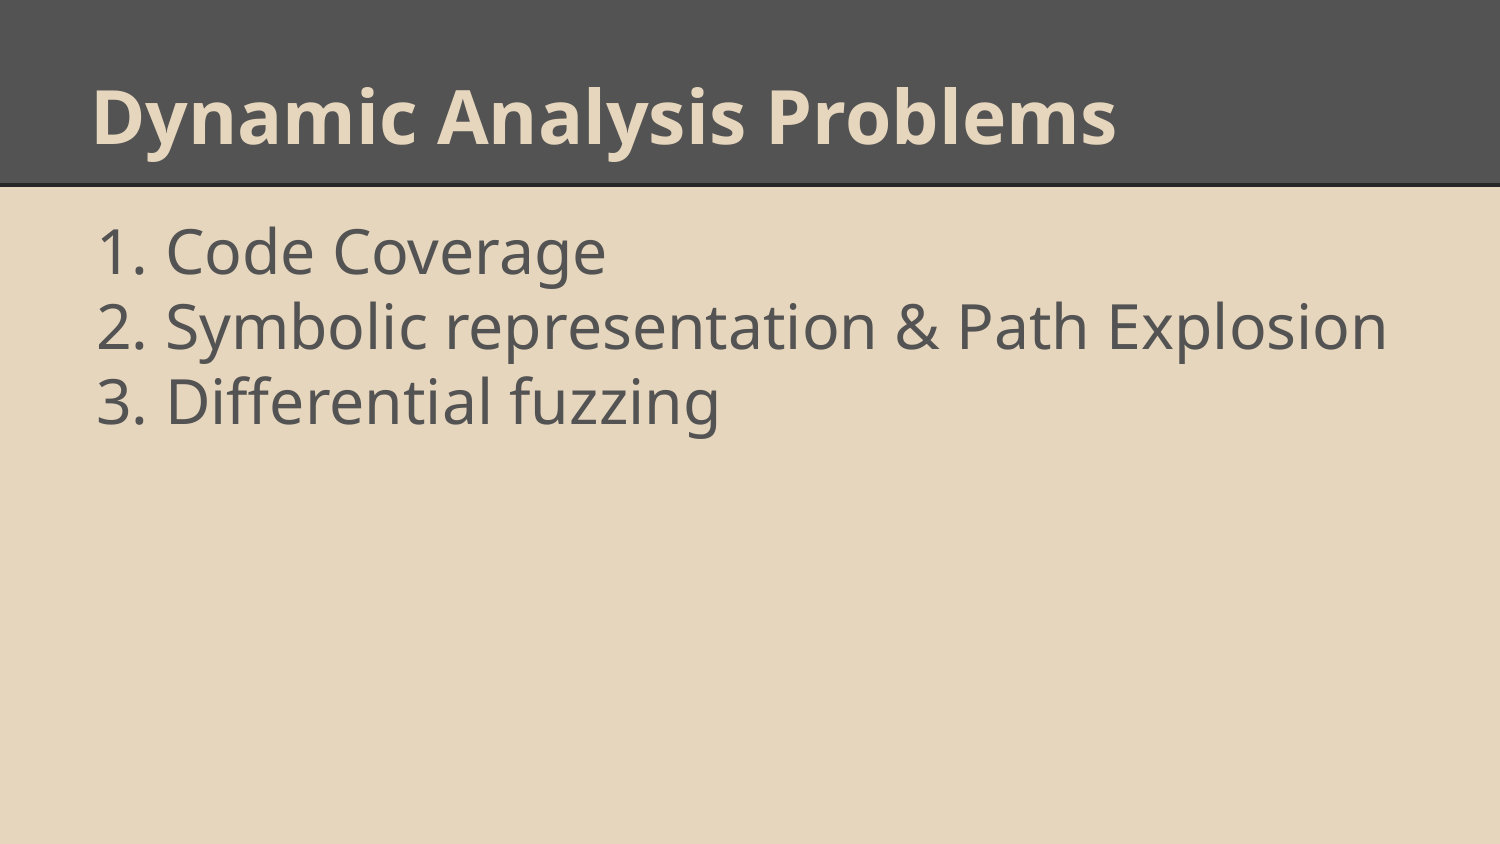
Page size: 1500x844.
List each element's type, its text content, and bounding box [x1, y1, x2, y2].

list Code Coverage Symbolic representation & Path Explosion Differential fuzzing [75, 196, 1425, 808]
title Dynamic Analysis Problems [75, 33, 1425, 175]
